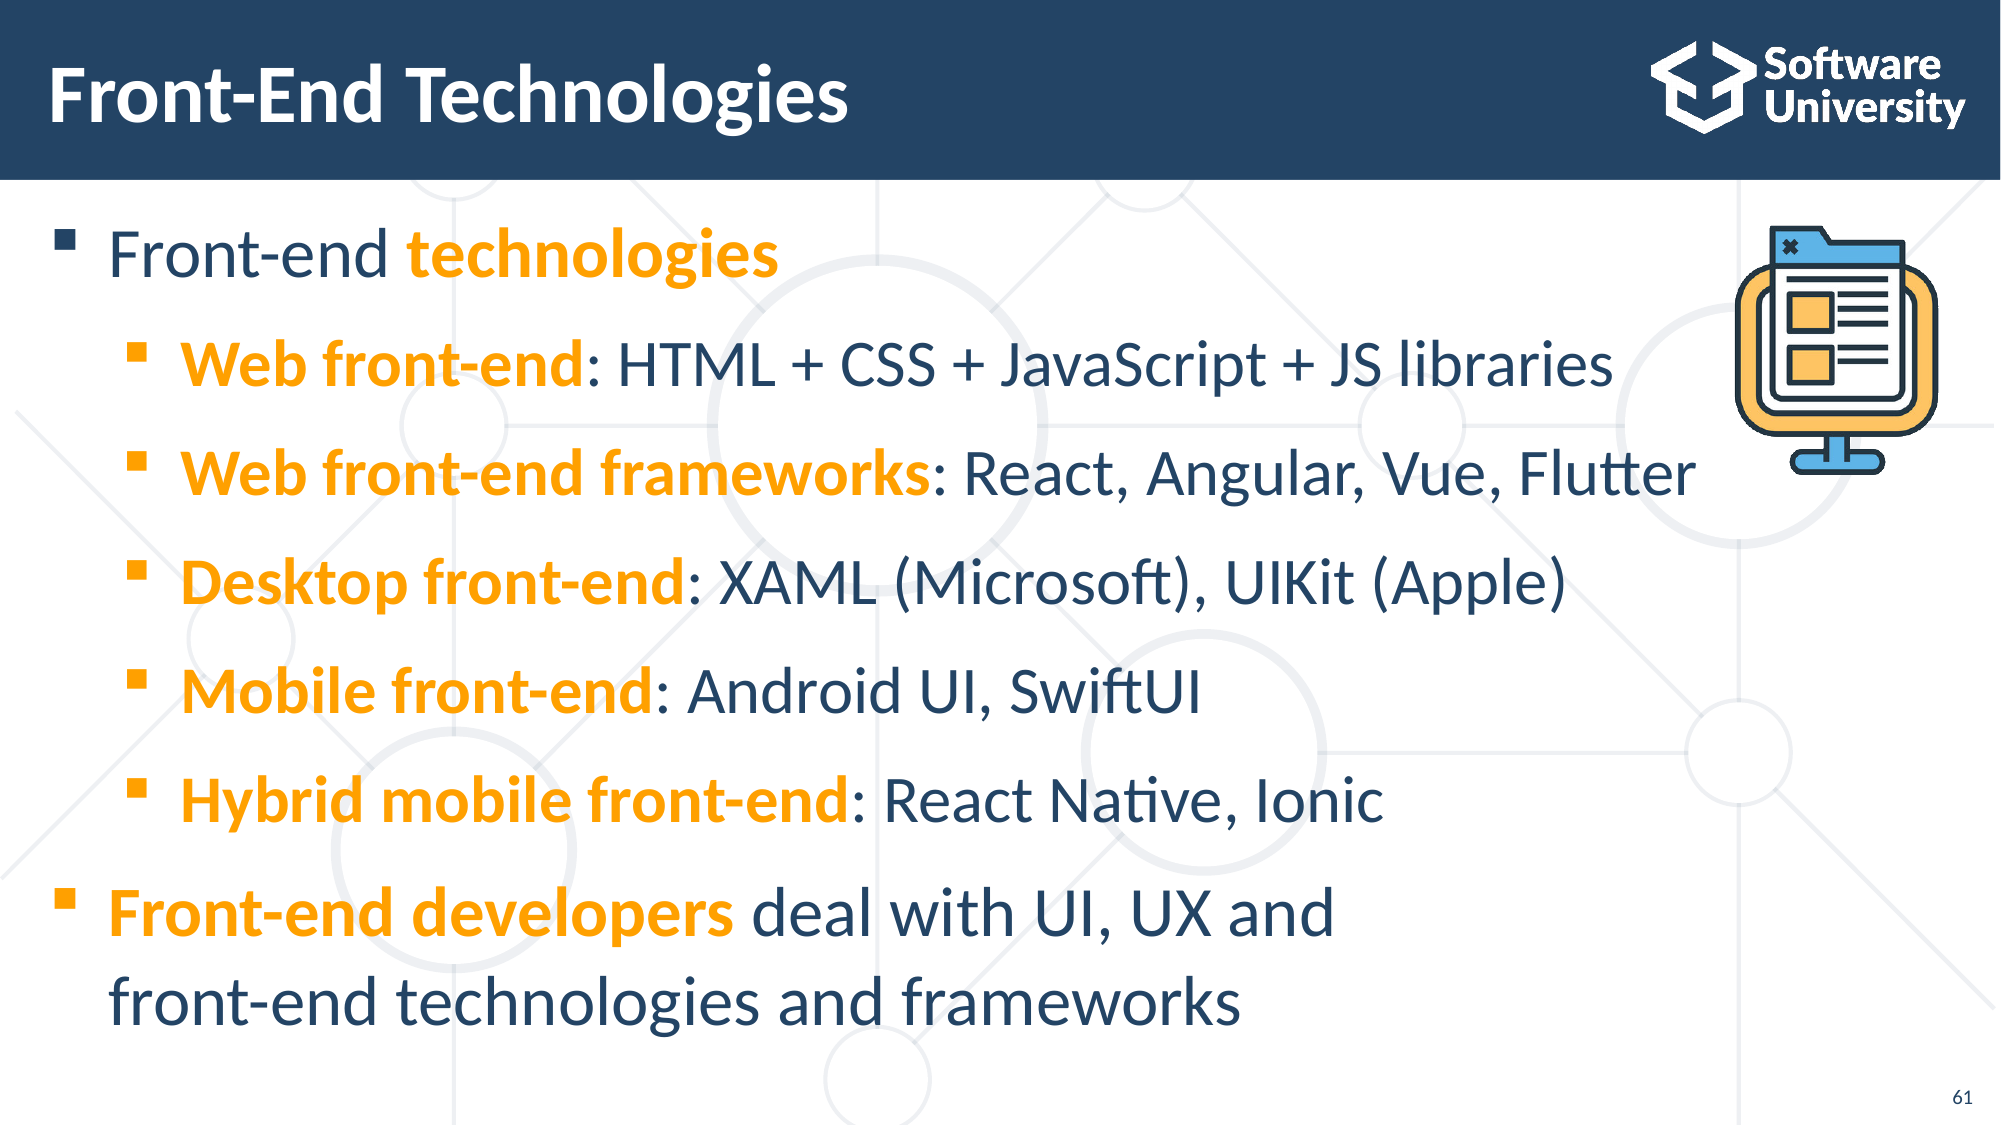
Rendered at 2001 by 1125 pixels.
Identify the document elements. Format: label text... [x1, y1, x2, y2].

picture [1651, 41, 1966, 134]
title Front-End Technologies [31, 16, 1625, 162]
list Front-end technologies Web front-end: HTML + CSS + JavaScript + JS libraries Web front-end frameworks: React, Angular, Vue, Flutter Desktop front-end: XAML (Microsoft), UIKit (Apple) Mobile front-end: Android UI, SwiftUI Hybrid mobile front-end: React Native, Ionic Front-end developers deal with UI, UX and front-end technologies and frameworks [31, 196, 1970, 1104]
picture [1732, 223, 1941, 478]
slide_number 61 [1927, 1067, 1989, 1117]
